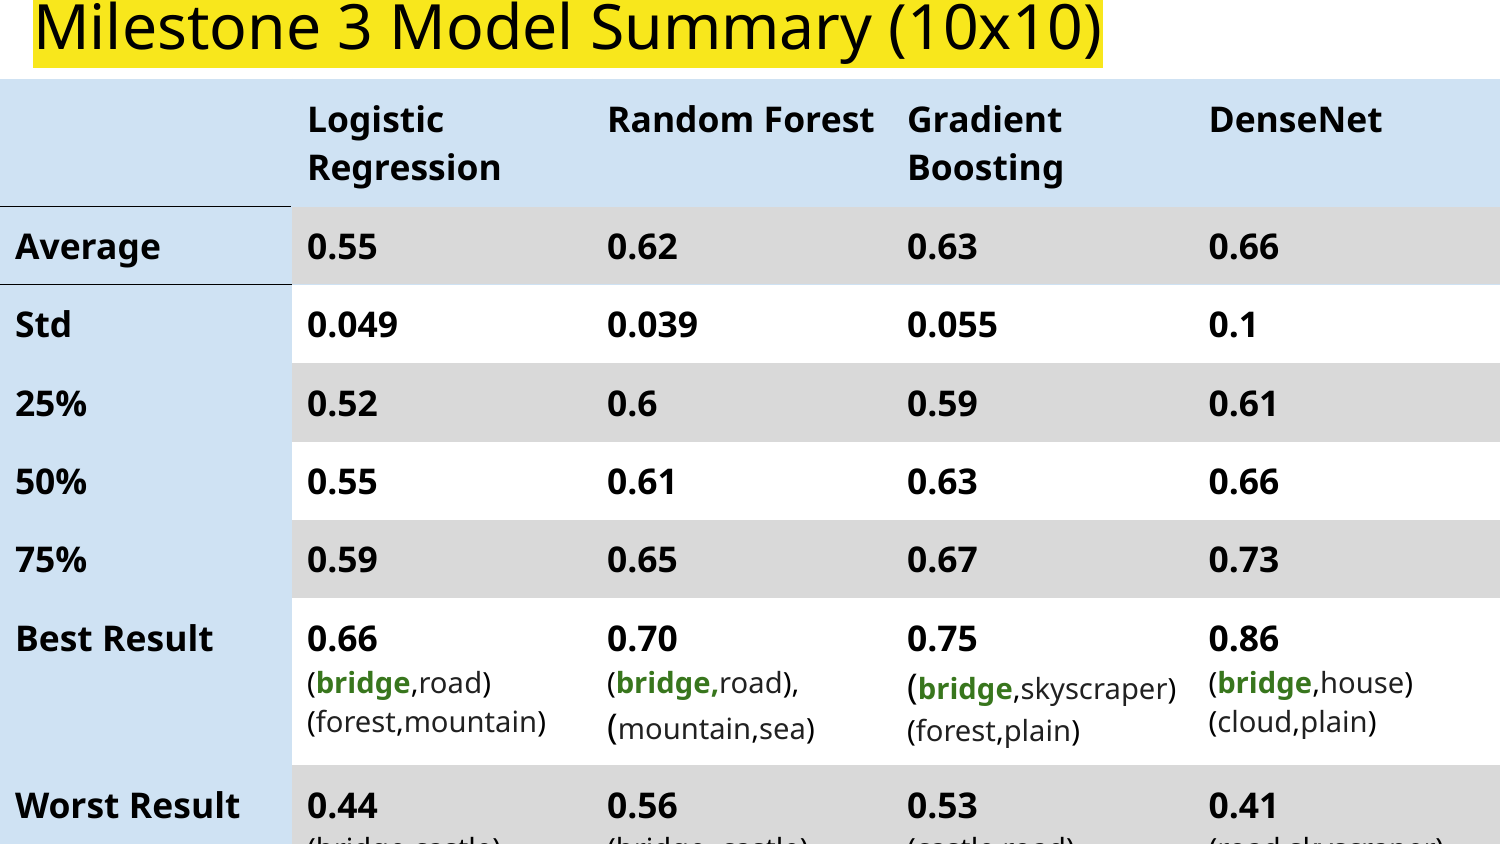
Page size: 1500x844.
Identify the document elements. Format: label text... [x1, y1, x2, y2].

table_cell 0.1 [1194, 285, 1500, 363]
table_cell 0.62 [592, 207, 892, 284]
table_cell 0.73 [1194, 520, 1500, 598]
table_cell 0.63 [892, 207, 1194, 284]
table_cell 0.59 [892, 363, 1194, 442]
table_cell 0.049 [292, 285, 592, 363]
table_cell 0.67 [892, 520, 1194, 598]
table_cell 0.70 (bridge,road), (mountain,sea) [592, 598, 892, 765]
table_cell 0.66 (bridge,road) (forest,mountain) [292, 598, 592, 765]
table_cell Worst Result [0, 765, 292, 844]
table_cell 0.44 (bridge,castle) (forest,sea) [292, 765, 592, 844]
table_cell 0.65 [592, 520, 892, 598]
table_cell 0.61 [1194, 363, 1500, 442]
table_cell 0.055 [892, 285, 1194, 363]
table_cell 0.41 (road,skyscraper) (forest,mountain) [1194, 765, 1500, 844]
table_cell 0.63 [892, 442, 1194, 520]
table_cell Best Result [0, 598, 292, 765]
table_cell 0.56 (bridge, castle) (forest,plain) [592, 765, 892, 844]
table_header Gradient Boosting [893, 80, 1193, 206]
table_cell 0.53 (castle,road) (forest,cloud) [892, 765, 1194, 844]
table_cell 0.61 [592, 442, 892, 520]
table_cell 75% [0, 520, 292, 598]
table_cell Std [0, 285, 292, 363]
table_cell 0.55 [292, 207, 592, 284]
table_cell Average [0, 207, 292, 284]
title Milestone 3 Model Summary (10x10) [18, 0, 1416, 67]
table_header Logistic Regression [293, 80, 591, 206]
table_cell 0.52 [292, 363, 592, 442]
table_cell 0.66 [1194, 207, 1500, 284]
table_header [0, 79, 291, 206]
table_cell 0.6 [592, 363, 892, 442]
table_header DenseNet [1194, 80, 1499, 206]
table_cell 0.59 [292, 520, 592, 598]
table_cell 0.86 (bridge,house) (cloud,plain) [1194, 598, 1500, 765]
table_cell 25% [0, 363, 292, 442]
table_cell 0.75 (bridge,skyscraper) (forest,plain) [892, 598, 1194, 765]
table_cell 0.039 [592, 285, 892, 363]
table_cell 0.66 [1194, 442, 1500, 520]
table_cell 0.55 [292, 442, 592, 520]
table_header Random Forest [593, 80, 891, 206]
table_cell 50% [0, 442, 292, 520]
